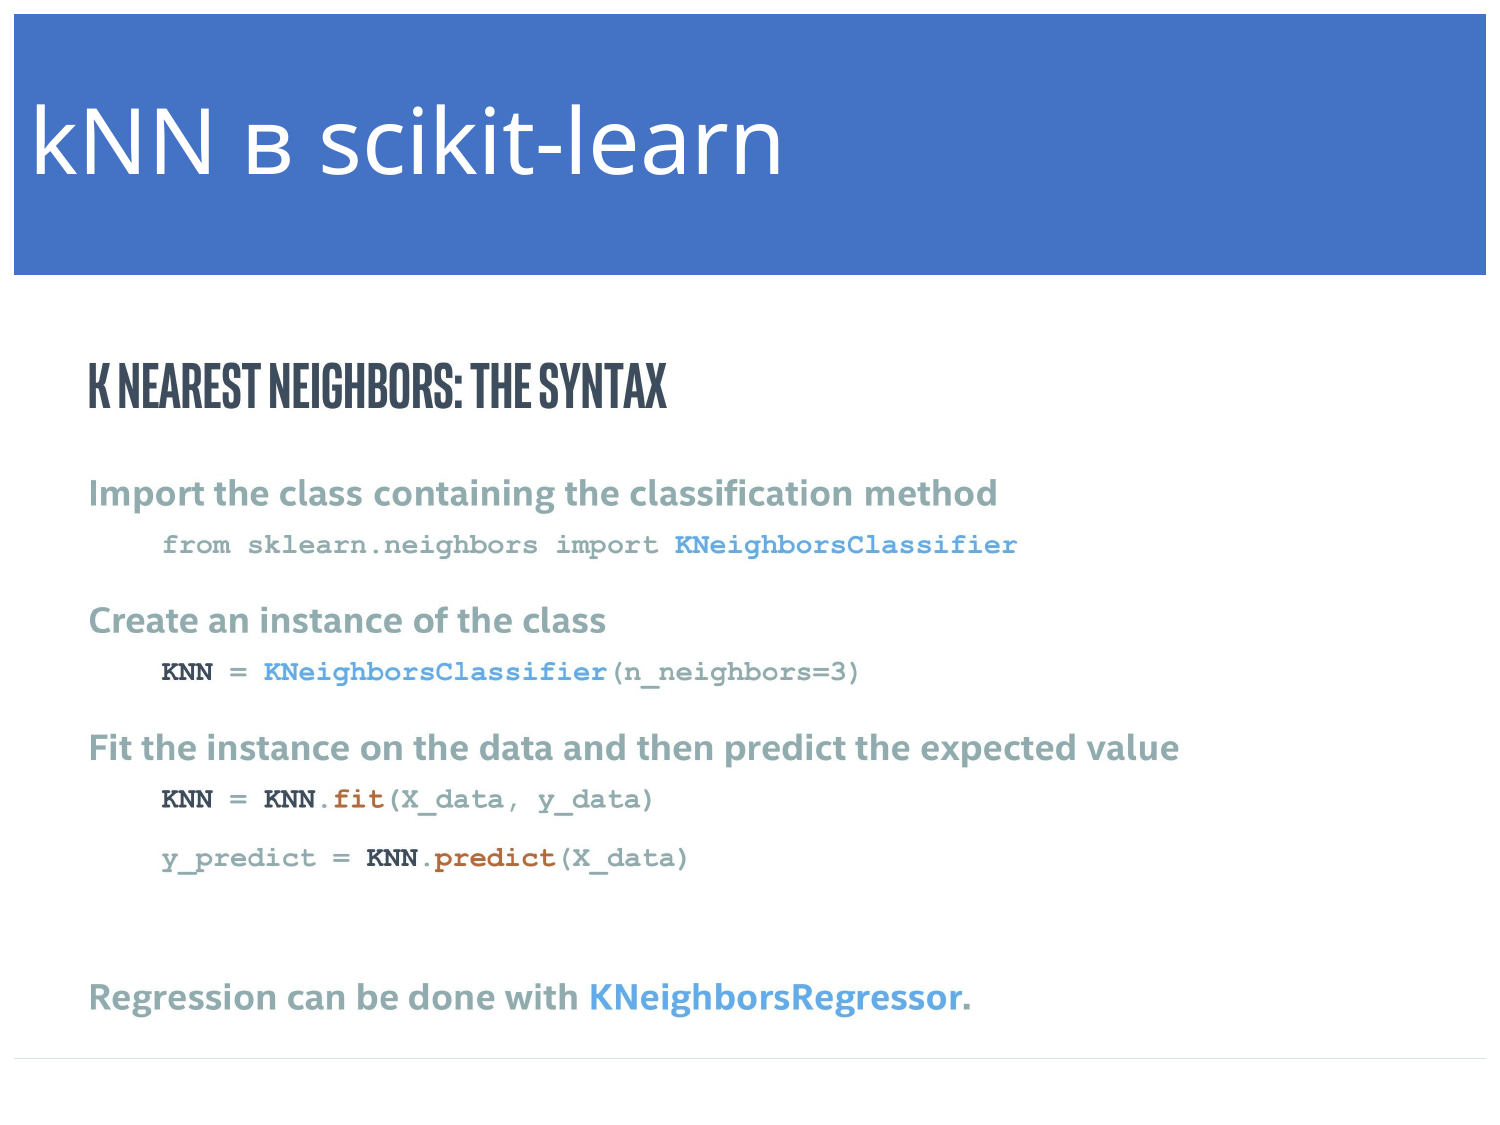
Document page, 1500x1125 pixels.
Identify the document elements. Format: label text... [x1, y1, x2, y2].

title kNN в scikit-learn [14, 14, 1486, 275]
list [14, 295, 1486, 1060]
